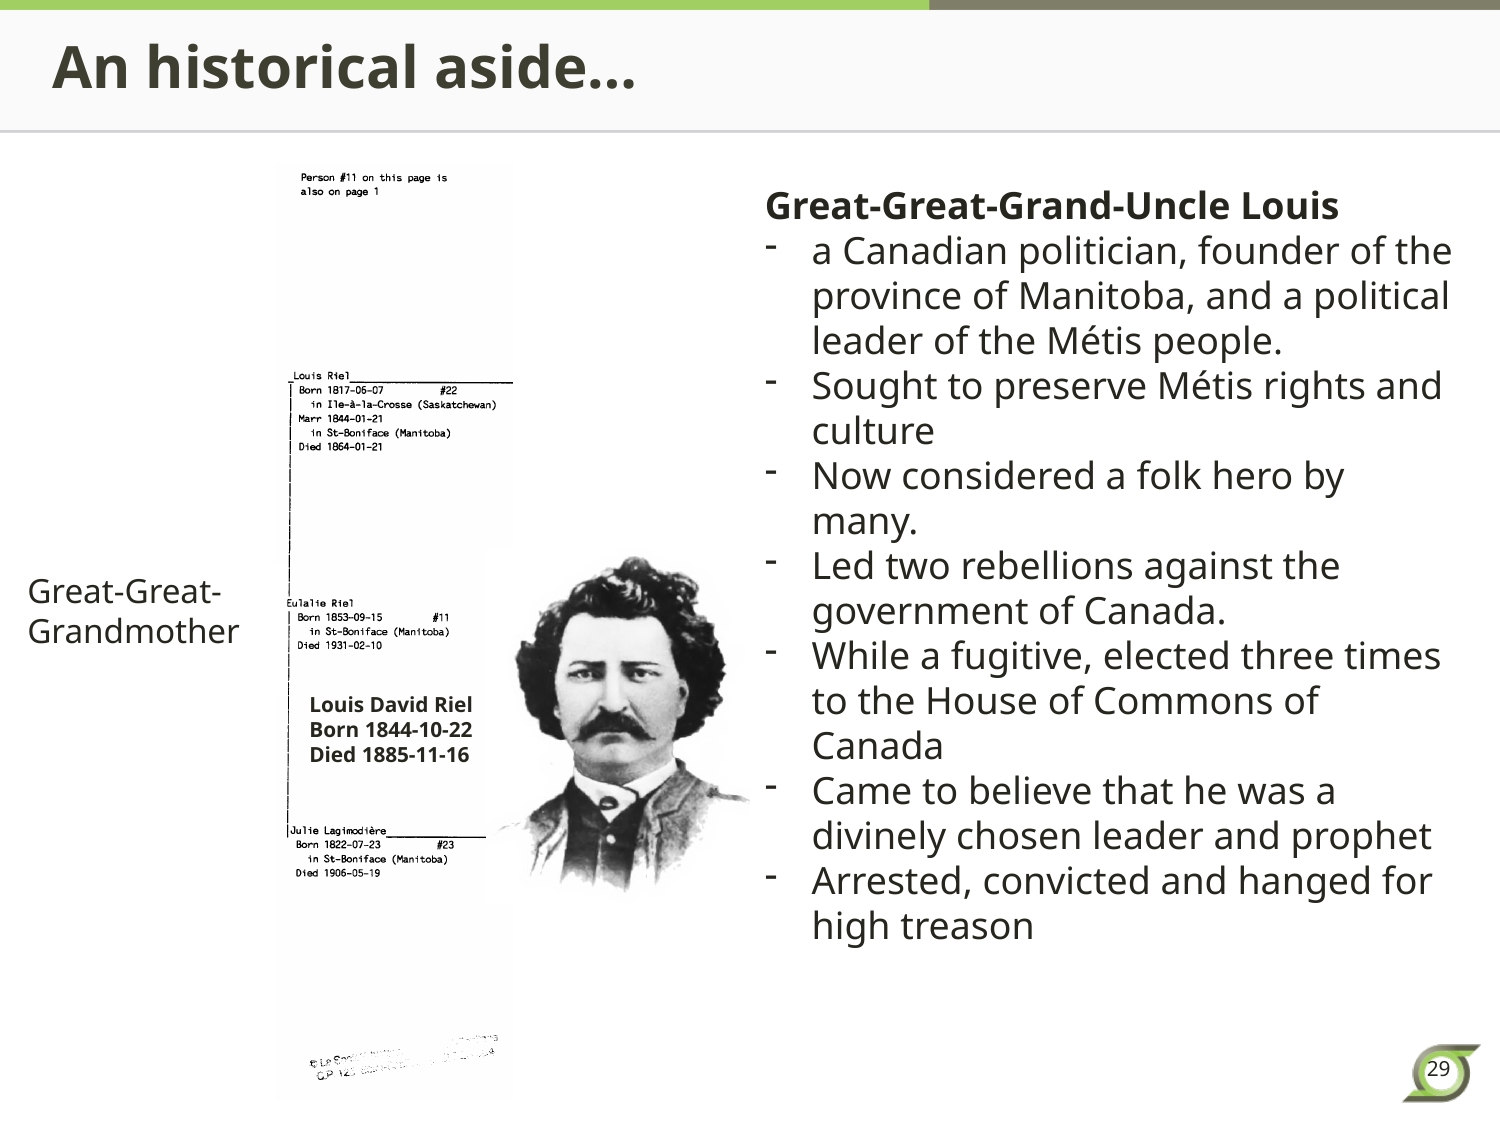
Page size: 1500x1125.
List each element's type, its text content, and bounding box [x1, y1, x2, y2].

text_box Great-Great-Grandmother [12, 562, 269, 697]
text_box Great-Great-Grand-Uncle Louis a Canadian politician, founder of the province of Manitoba, and a political leader of the Métis people. Sought to preserve Métis rights and culture Now considered a folk hero by many. Led two rebellions against the government of Canada. While a fugitive, elected three times to the House of Commons of Canada Came to believe that he was a divinely chosen leader and prophet Arrested, convicted and hanged for high treason [750, 174, 1475, 955]
title An historical aside… [37, 18, 1454, 112]
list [274, 162, 514, 1100]
picture [486, 549, 763, 905]
